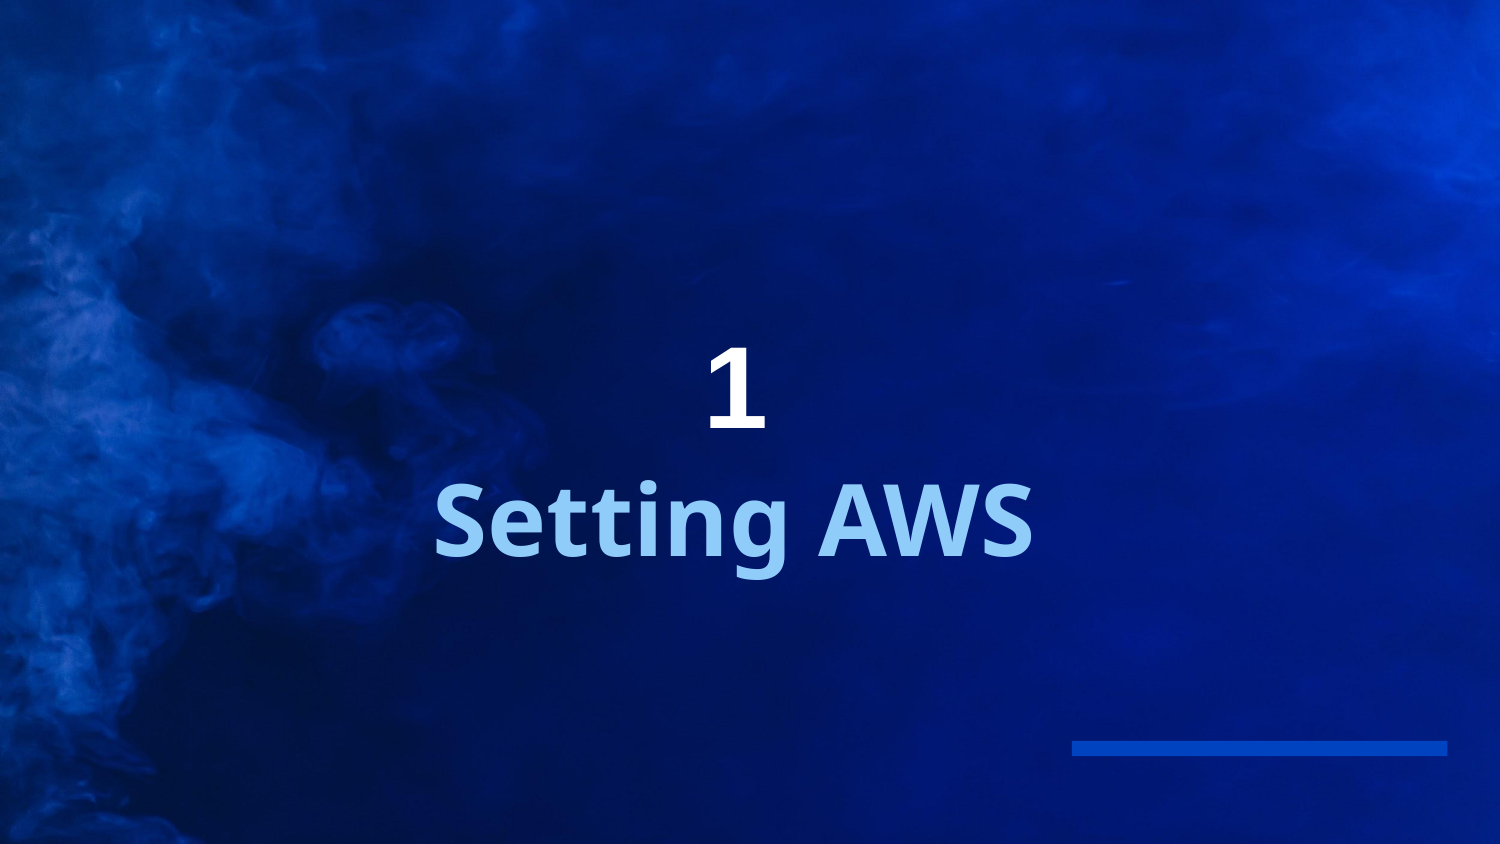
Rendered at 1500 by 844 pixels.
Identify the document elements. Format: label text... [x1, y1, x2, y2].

text_box [1071, 740, 1448, 757]
subtitle Setting AWS [193, 440, 1302, 616]
picture [0, 0, 1500, 844]
title 1 [75, 303, 1398, 460]
